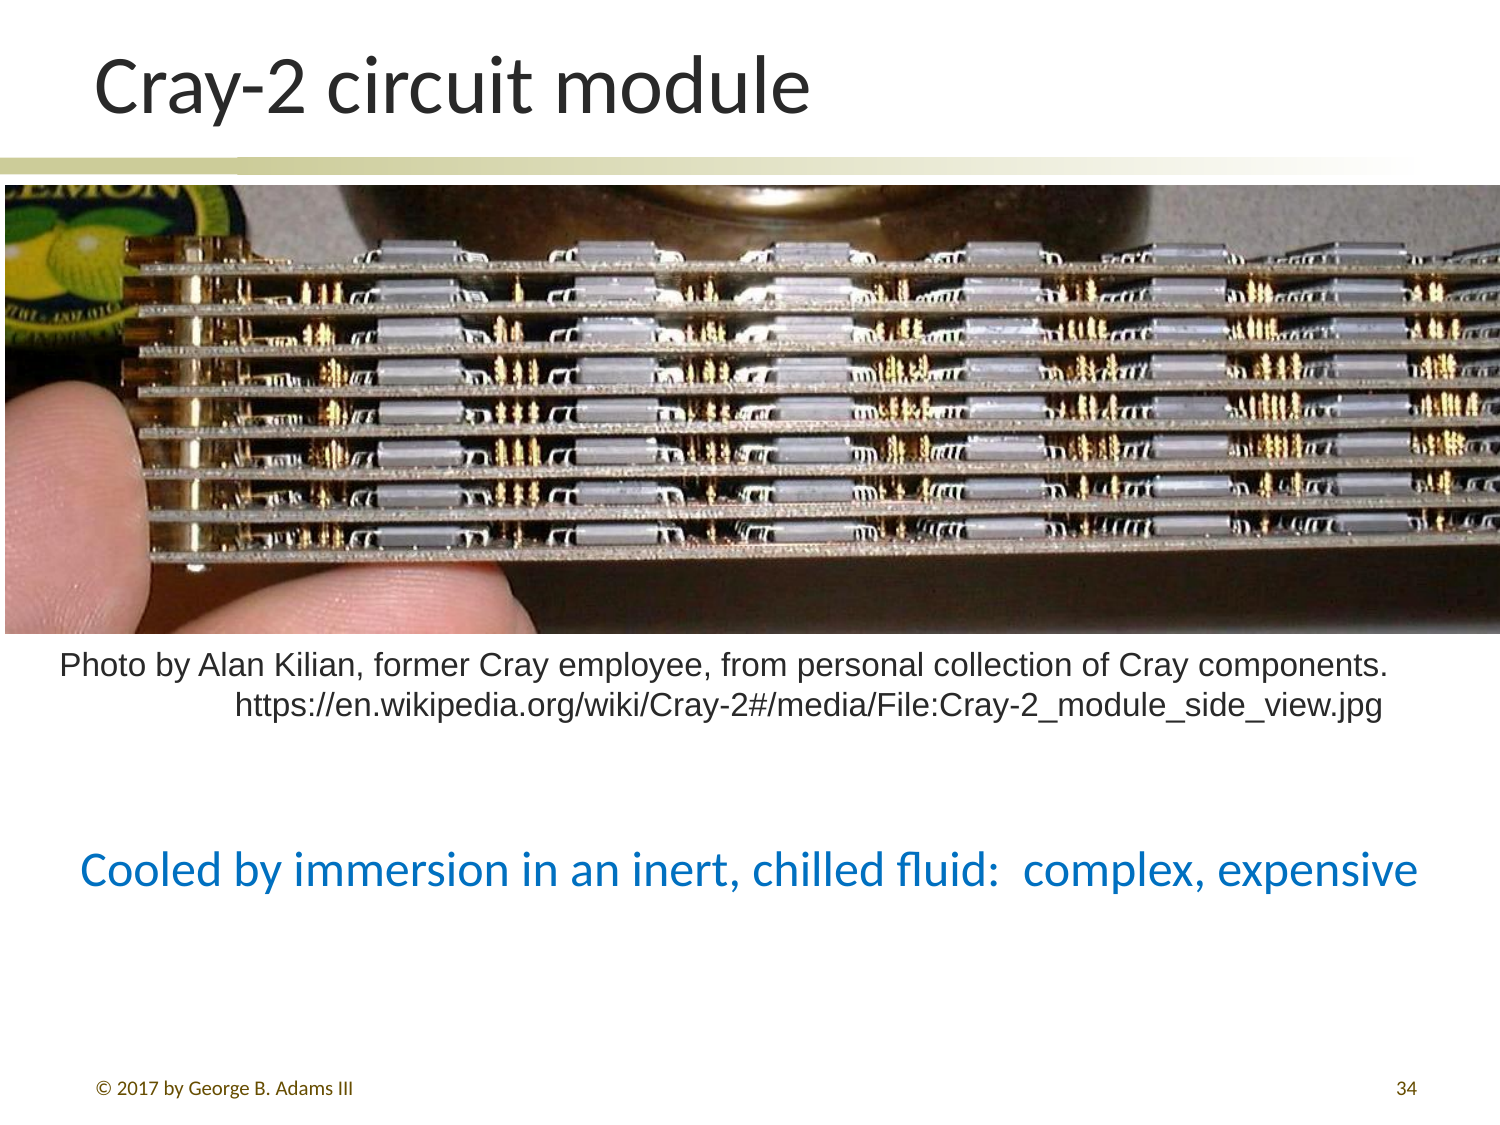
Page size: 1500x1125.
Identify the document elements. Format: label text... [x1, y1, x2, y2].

slide_number © 2017 by George B. Adams III [79, 1067, 406, 1099]
text_box Photo by Alan Kilian, former Cray employee, from personal collection of Cray components. https://en.wikipedia.org/wiki/Cray-2#/media/File:Cray-2_module_side_view.jpg [44, 642, 1406, 731]
text_box Cooled by immersion in an inert, chilled fluid: complex, expensive [65, 829, 1435, 905]
picture [5, 185, 1500, 635]
title Cray-2 circuit module [79, 15, 1432, 139]
slide_number 34 [1119, 1067, 1433, 1099]
